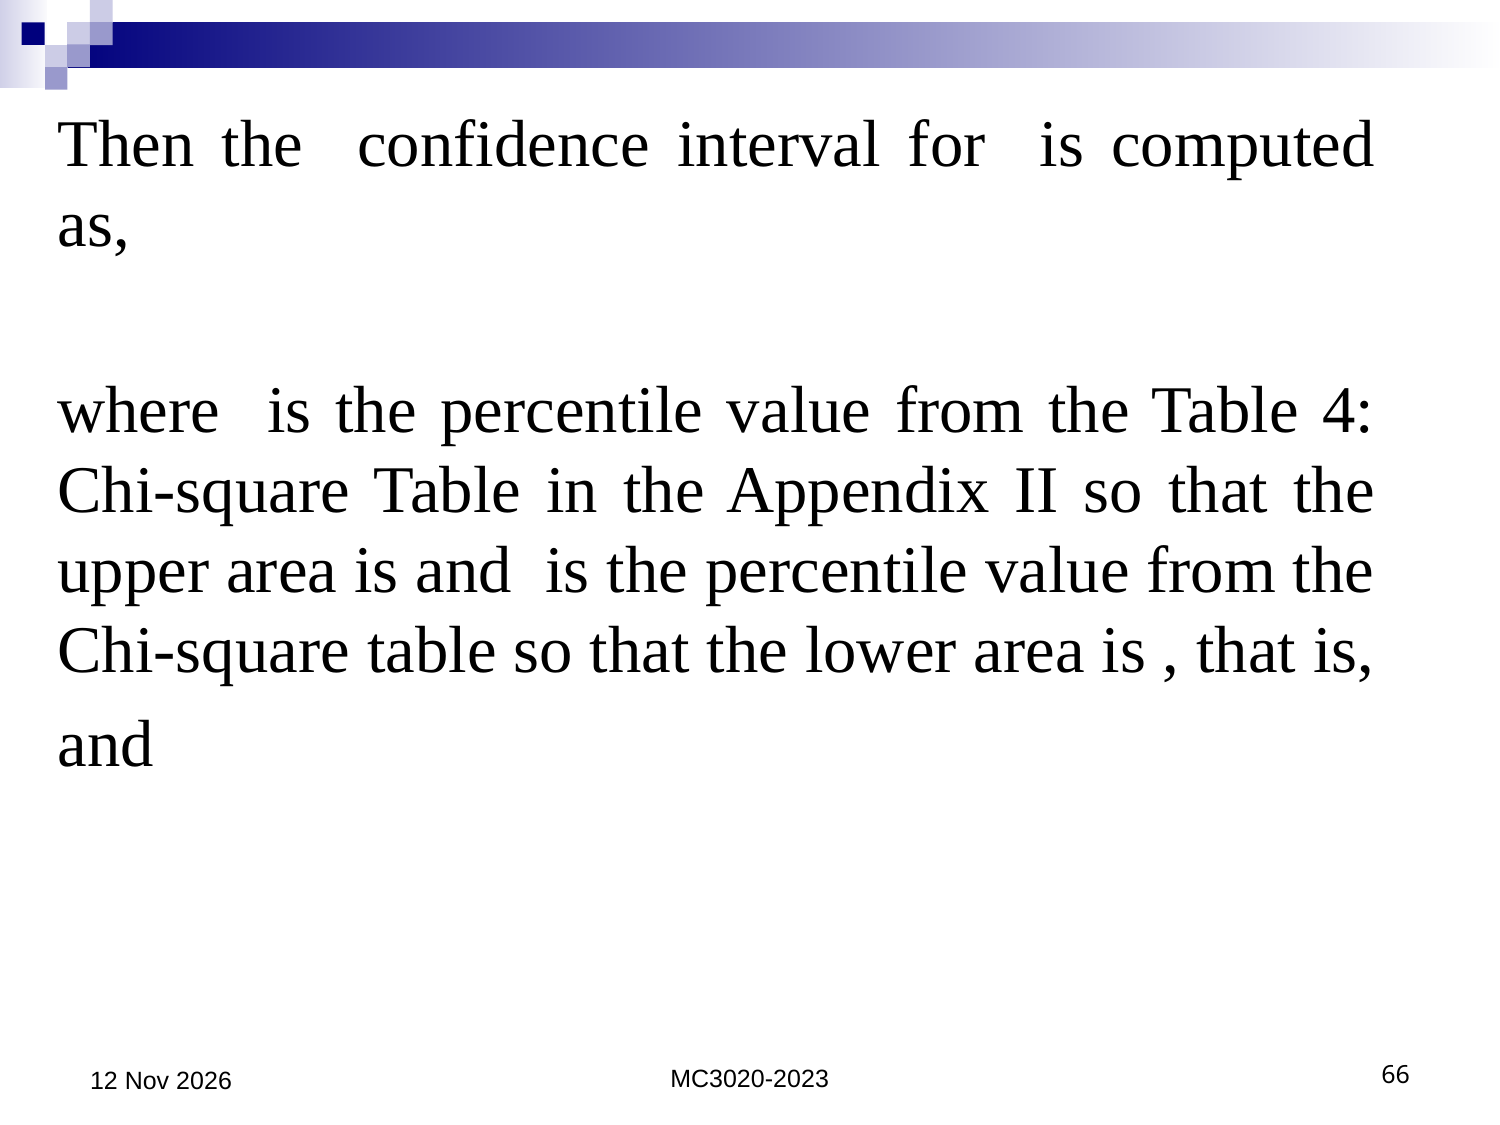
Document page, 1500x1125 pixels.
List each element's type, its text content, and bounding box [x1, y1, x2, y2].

slide_number 66 [1074, 1025, 1425, 1100]
slide_number 12-May-23 [75, 1024, 425, 1103]
footer MC3020-2023 [512, 1025, 988, 1100]
